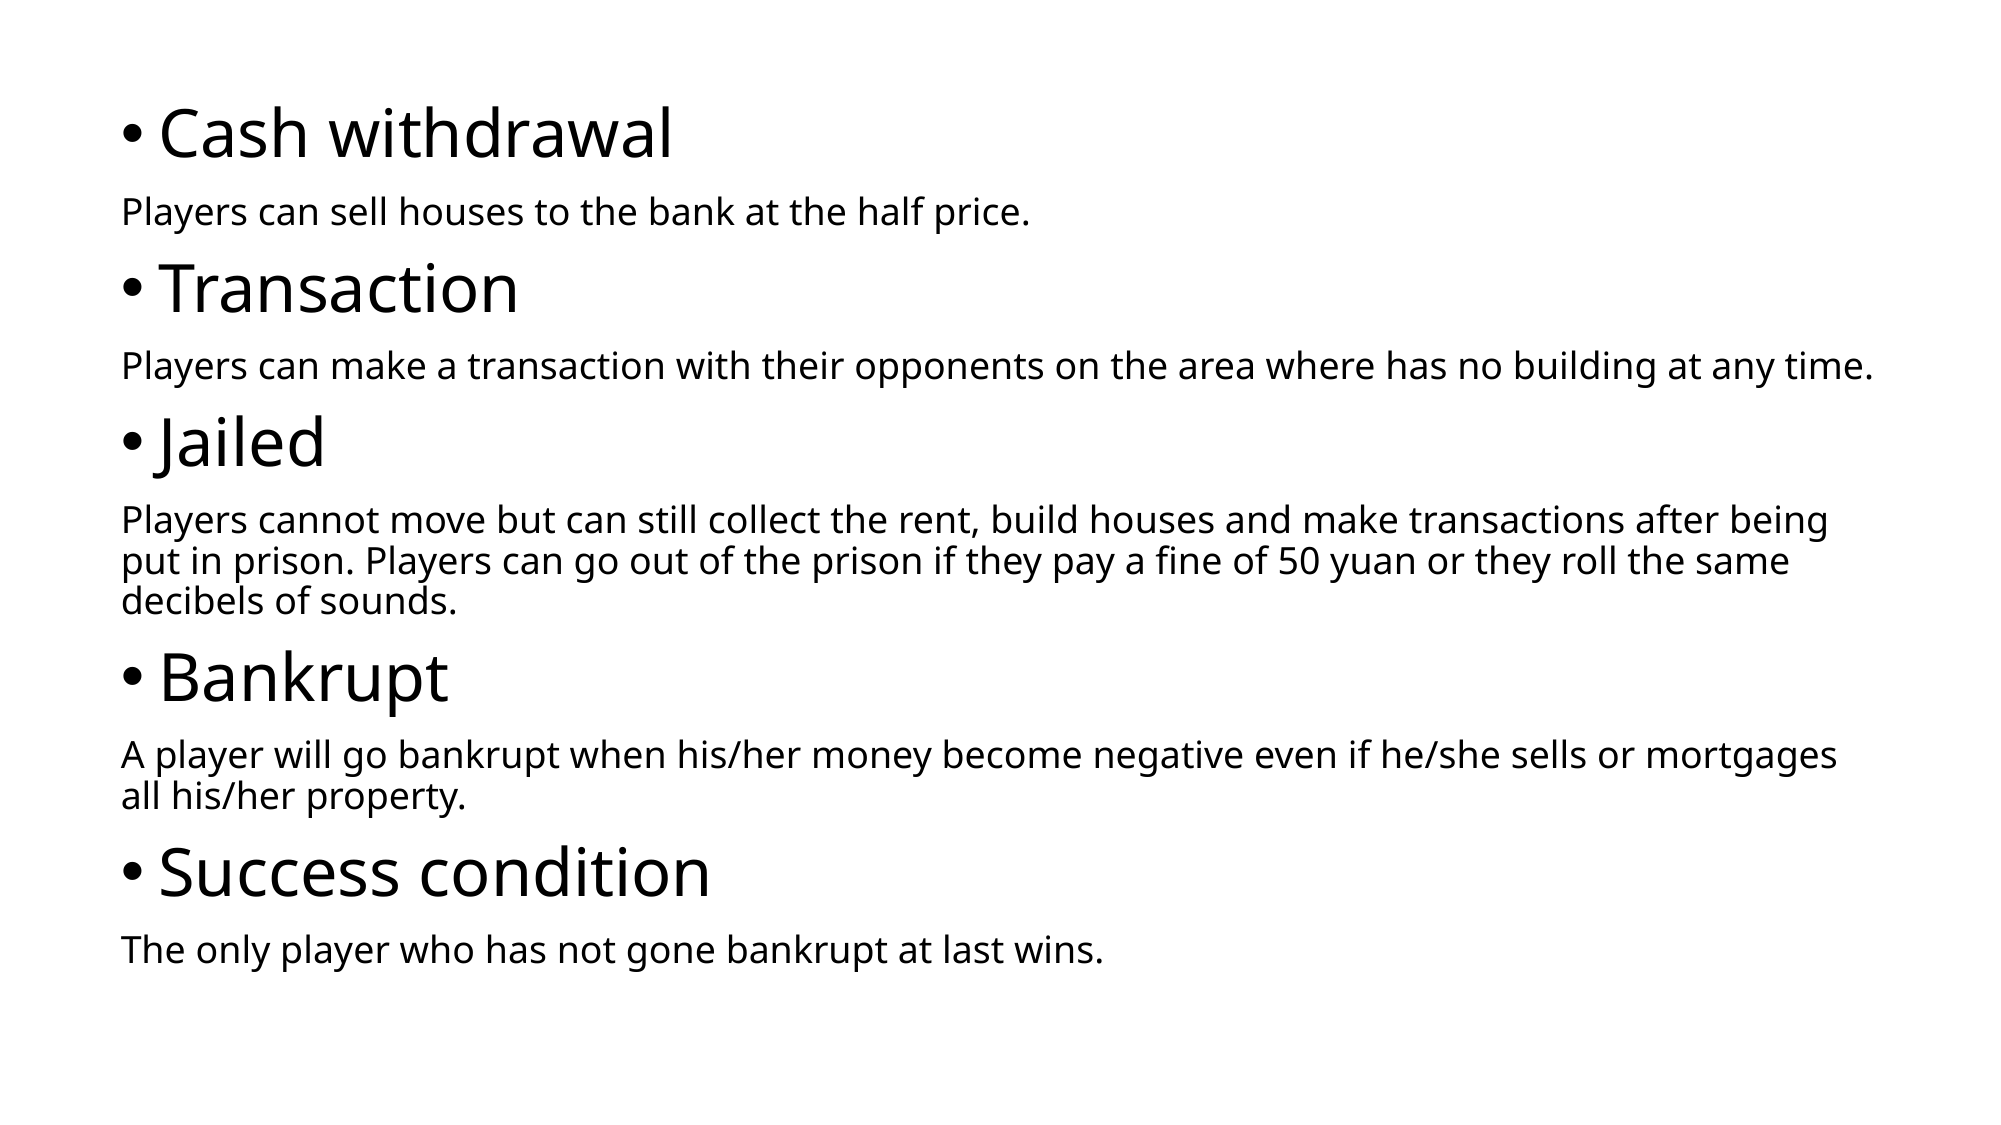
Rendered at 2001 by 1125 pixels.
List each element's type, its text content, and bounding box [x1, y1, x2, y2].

list Cash withdrawal Players can sell houses to the bank at the half price. Transaction Players can make a transaction with their opponents on the area where has no building at any time. Jailed Players cannot move but can still collect the rent, build houses and make transactions after being put in prison. Players can go out of the prison if they pay a fine of 50 yuan or they roll the same decibels of sounds. Bankrupt A player will go bankrupt when his/her money become negative even if he/she sells or mortgages all his/her property. Success condition The only player who has not gone bankrupt at last wins. [105, 92, 1895, 1033]
